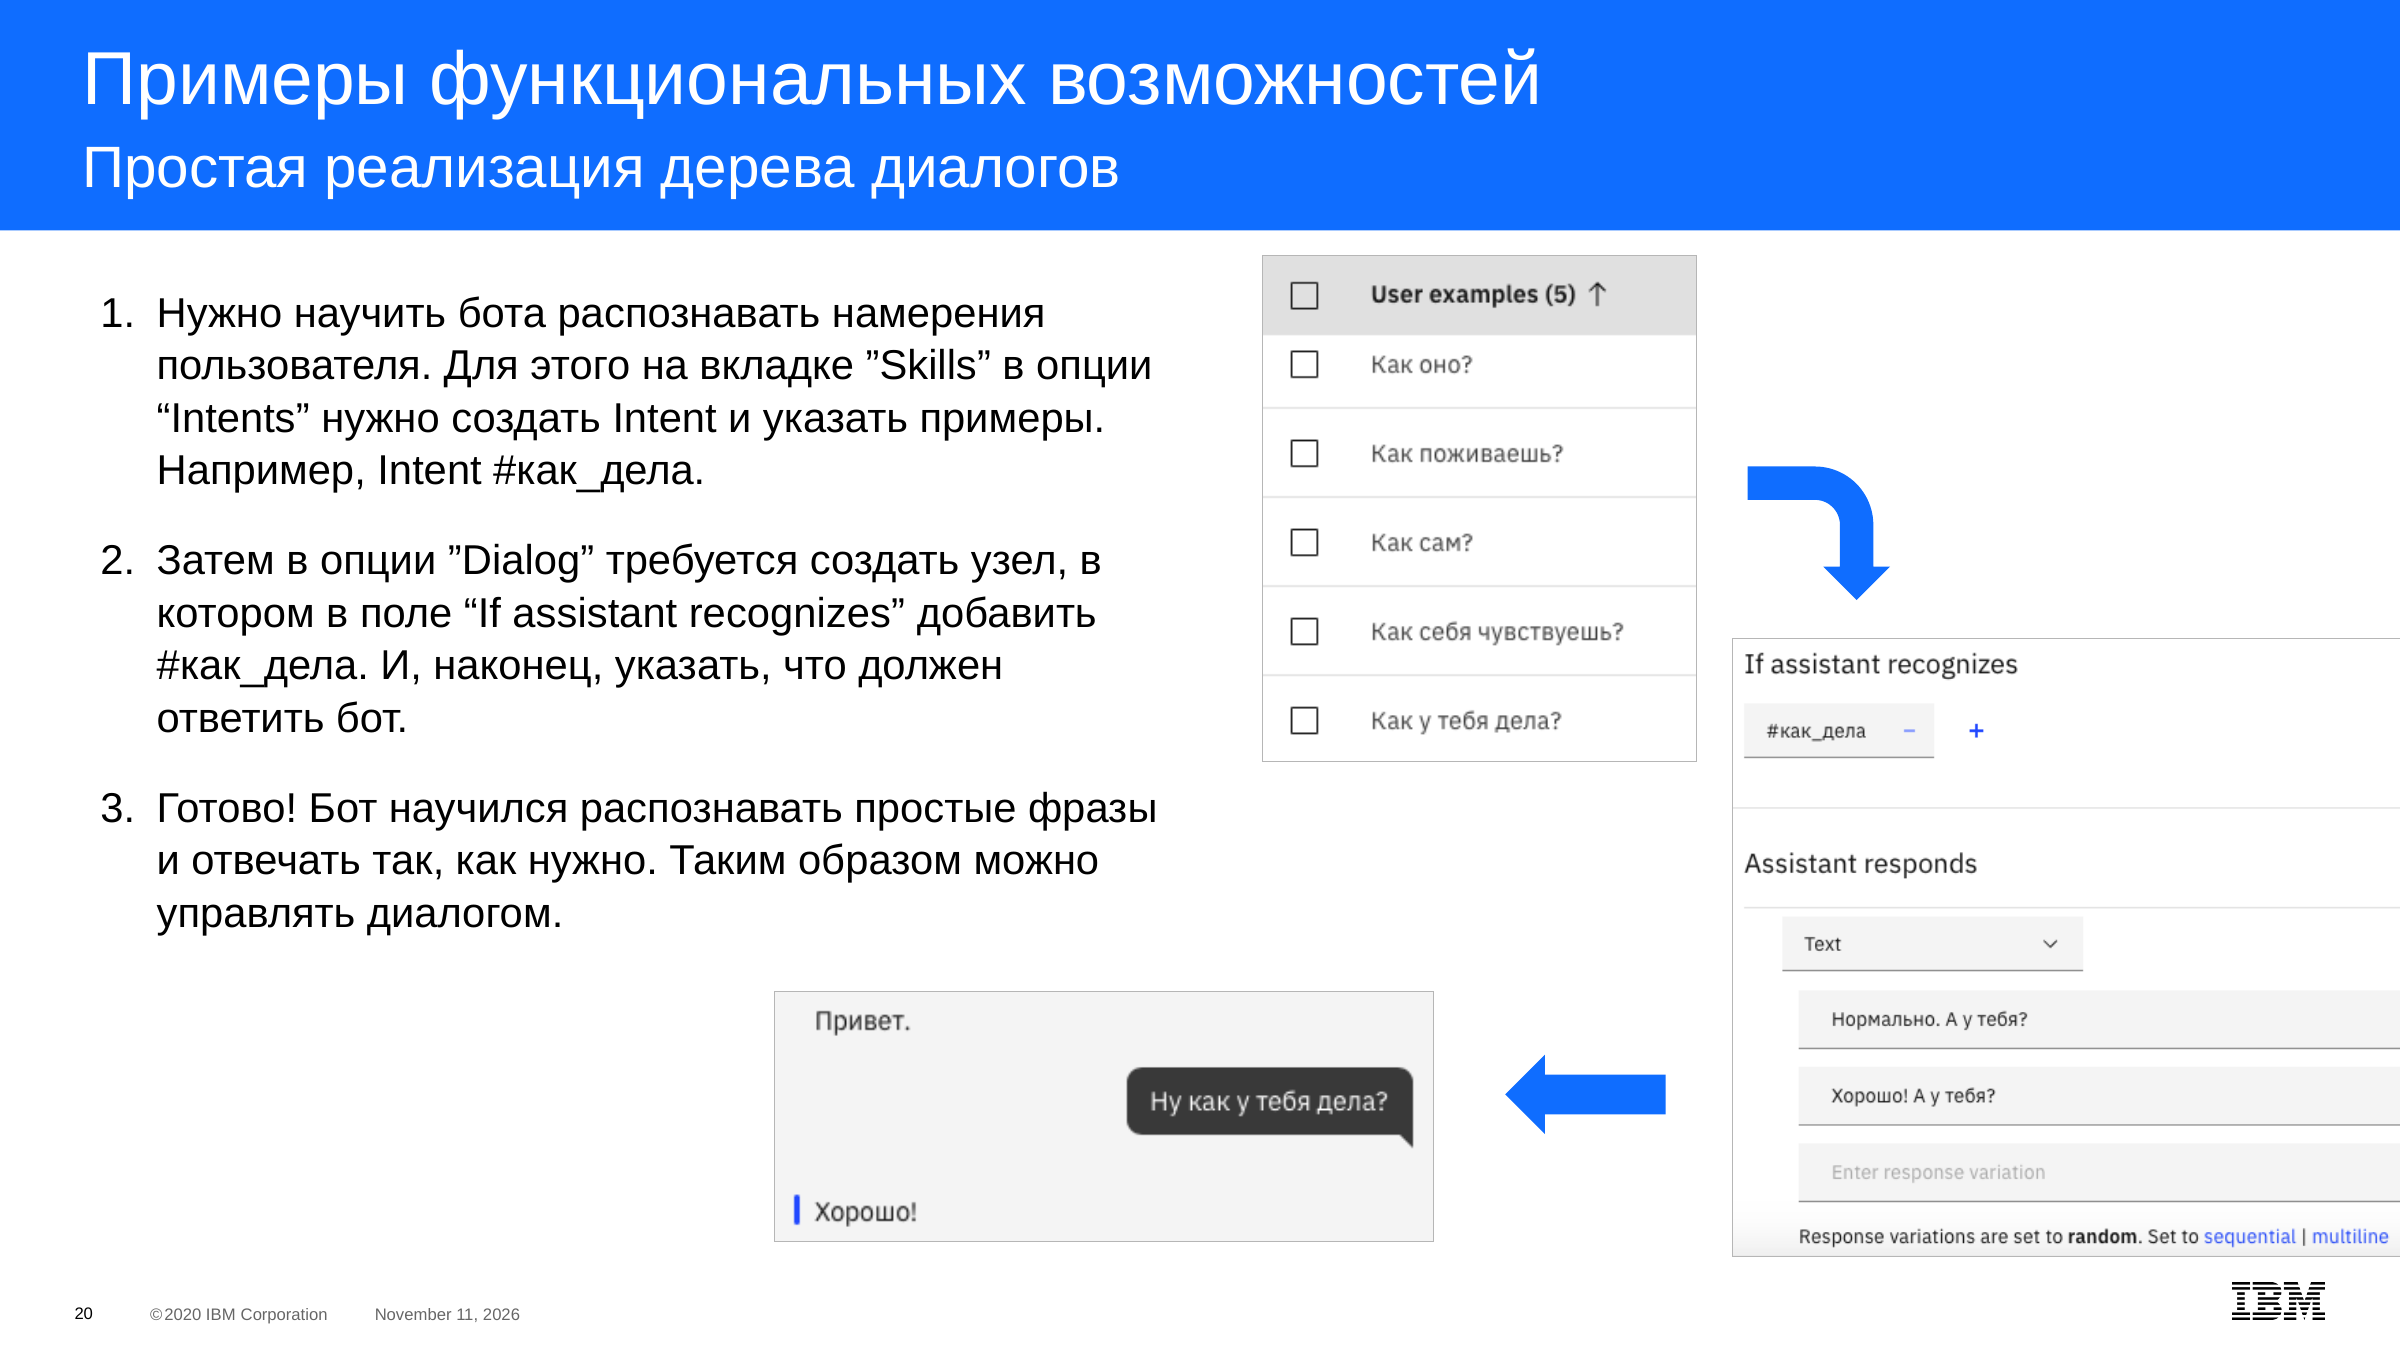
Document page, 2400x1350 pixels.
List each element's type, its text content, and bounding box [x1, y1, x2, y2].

picture [1732, 638, 2400, 1257]
text_box [1503, 1052, 1667, 1137]
picture [774, 991, 1434, 1242]
picture [1262, 255, 1697, 762]
text_box Нужно научить бота распознавать намерения пользователя. Для этого на вкладке ”Skills” в опции “Intents” нужно создать Intent и указать примеры. Например, Intent #как_дела. Затем в опции ”Dialog” требуется создать узел, в котором в поле “If assistant recognizes” добавить #как_дела. И, наконец, указать, что должен ответить бот. Готово! Бот научился распознавать простые фразы и отвечать так, как нужно. Таким образом можно управлять диалогом. [82, 274, 1200, 945]
text_box Примеры функциональных возможностей [82, 39, 1545, 116]
text_box [0, 0, 2400, 231]
title Простая реализация дерева диалогов [82, 137, 2279, 201]
text_box [1746, 465, 1893, 602]
picture [2232, 1282, 2325, 1320]
